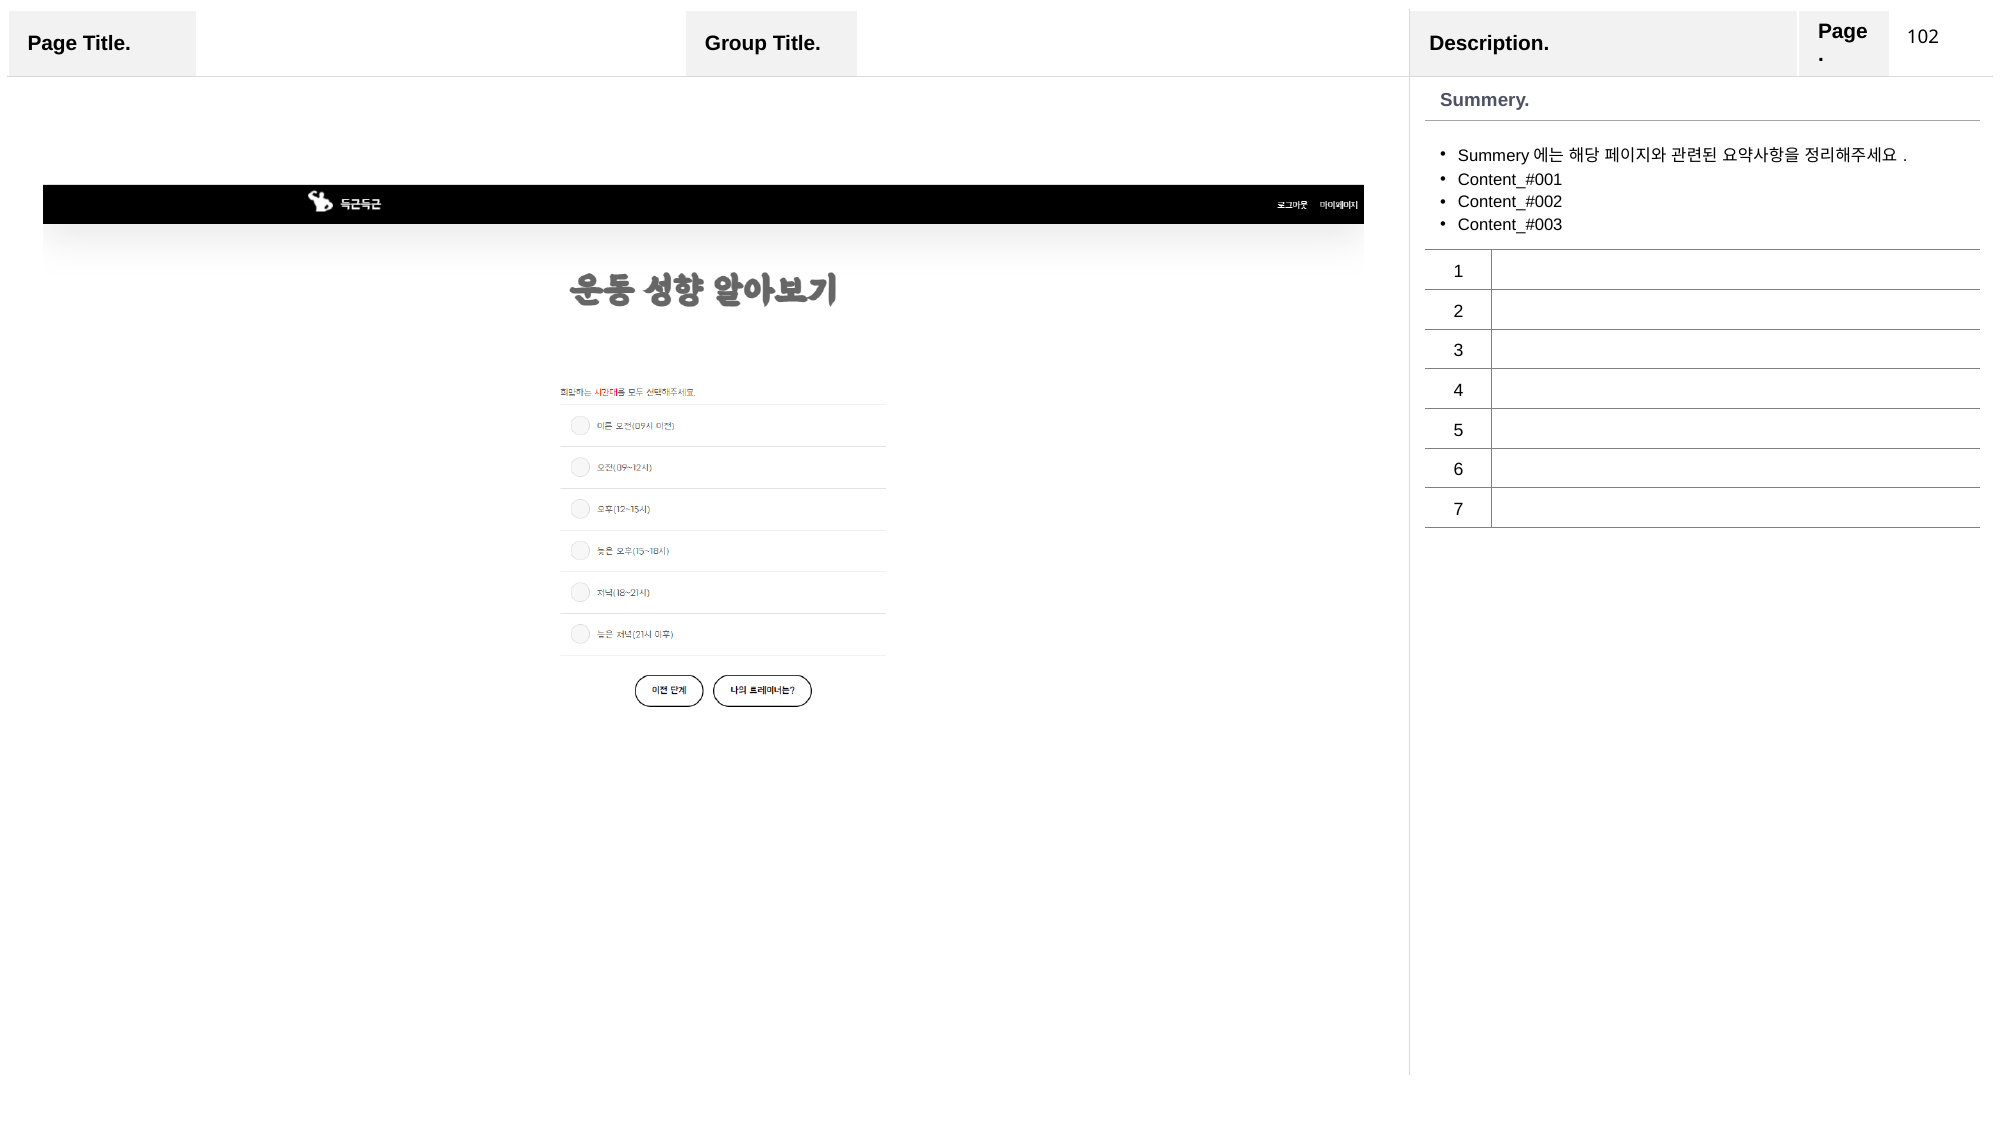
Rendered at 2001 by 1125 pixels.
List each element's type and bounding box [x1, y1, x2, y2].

table_cell [1425, 369, 1491, 408]
table_cell [1492, 250, 1980, 289]
table_cell [1492, 330, 1980, 368]
table_cell [1425, 121, 1980, 249]
table_cell [1425, 409, 1491, 448]
table_cell [1425, 488, 1491, 527]
table_header [1425, 78, 1980, 120]
table_cell [1425, 330, 1491, 368]
table_cell [1492, 409, 1980, 448]
table_cell [1425, 290, 1491, 329]
table_cell [1425, 250, 1491, 289]
table_cell [1492, 290, 1980, 329]
table_cell [1492, 488, 1980, 527]
table_cell [1492, 369, 1980, 408]
text_box [1892, 17, 2000, 58]
table_cell [1425, 449, 1491, 487]
table_cell [1492, 449, 1980, 487]
picture [42, 184, 1365, 859]
